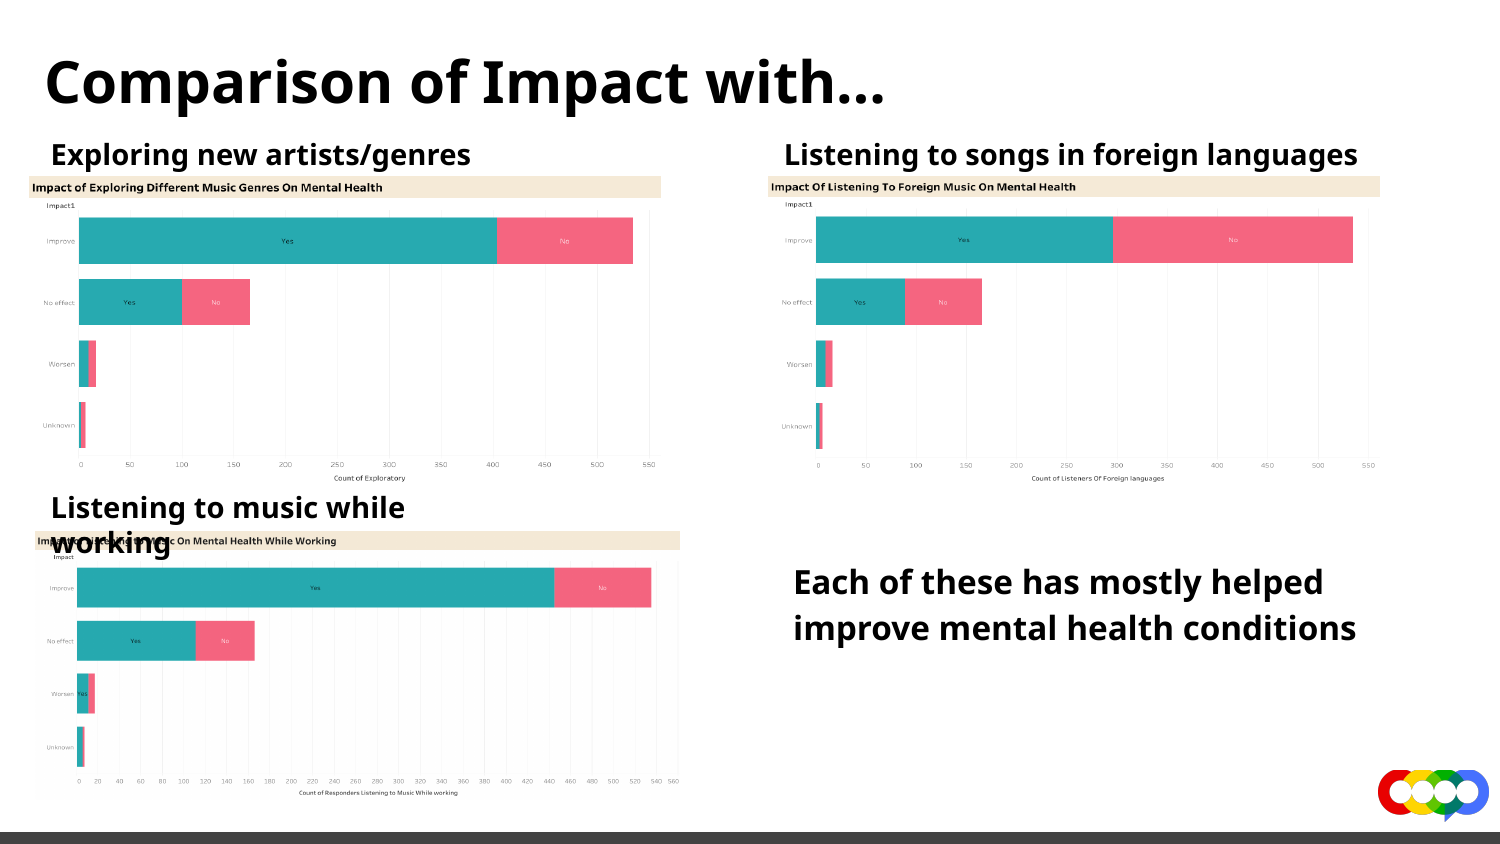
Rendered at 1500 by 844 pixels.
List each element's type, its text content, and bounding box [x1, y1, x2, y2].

list Each of these has mostly helped improve mental health conditions [778, 540, 1423, 818]
picture [28, 175, 661, 487]
title Comparison of Impact with… [29, 11, 1380, 131]
text_box Listening to music while working [35, 495, 509, 530]
picture [1378, 770, 1489, 822]
picture [768, 175, 1380, 487]
picture [35, 530, 681, 801]
text_box Exploring new artists/genres [35, 131, 568, 174]
text_box Listening to songs in foreign languages [768, 131, 1379, 175]
